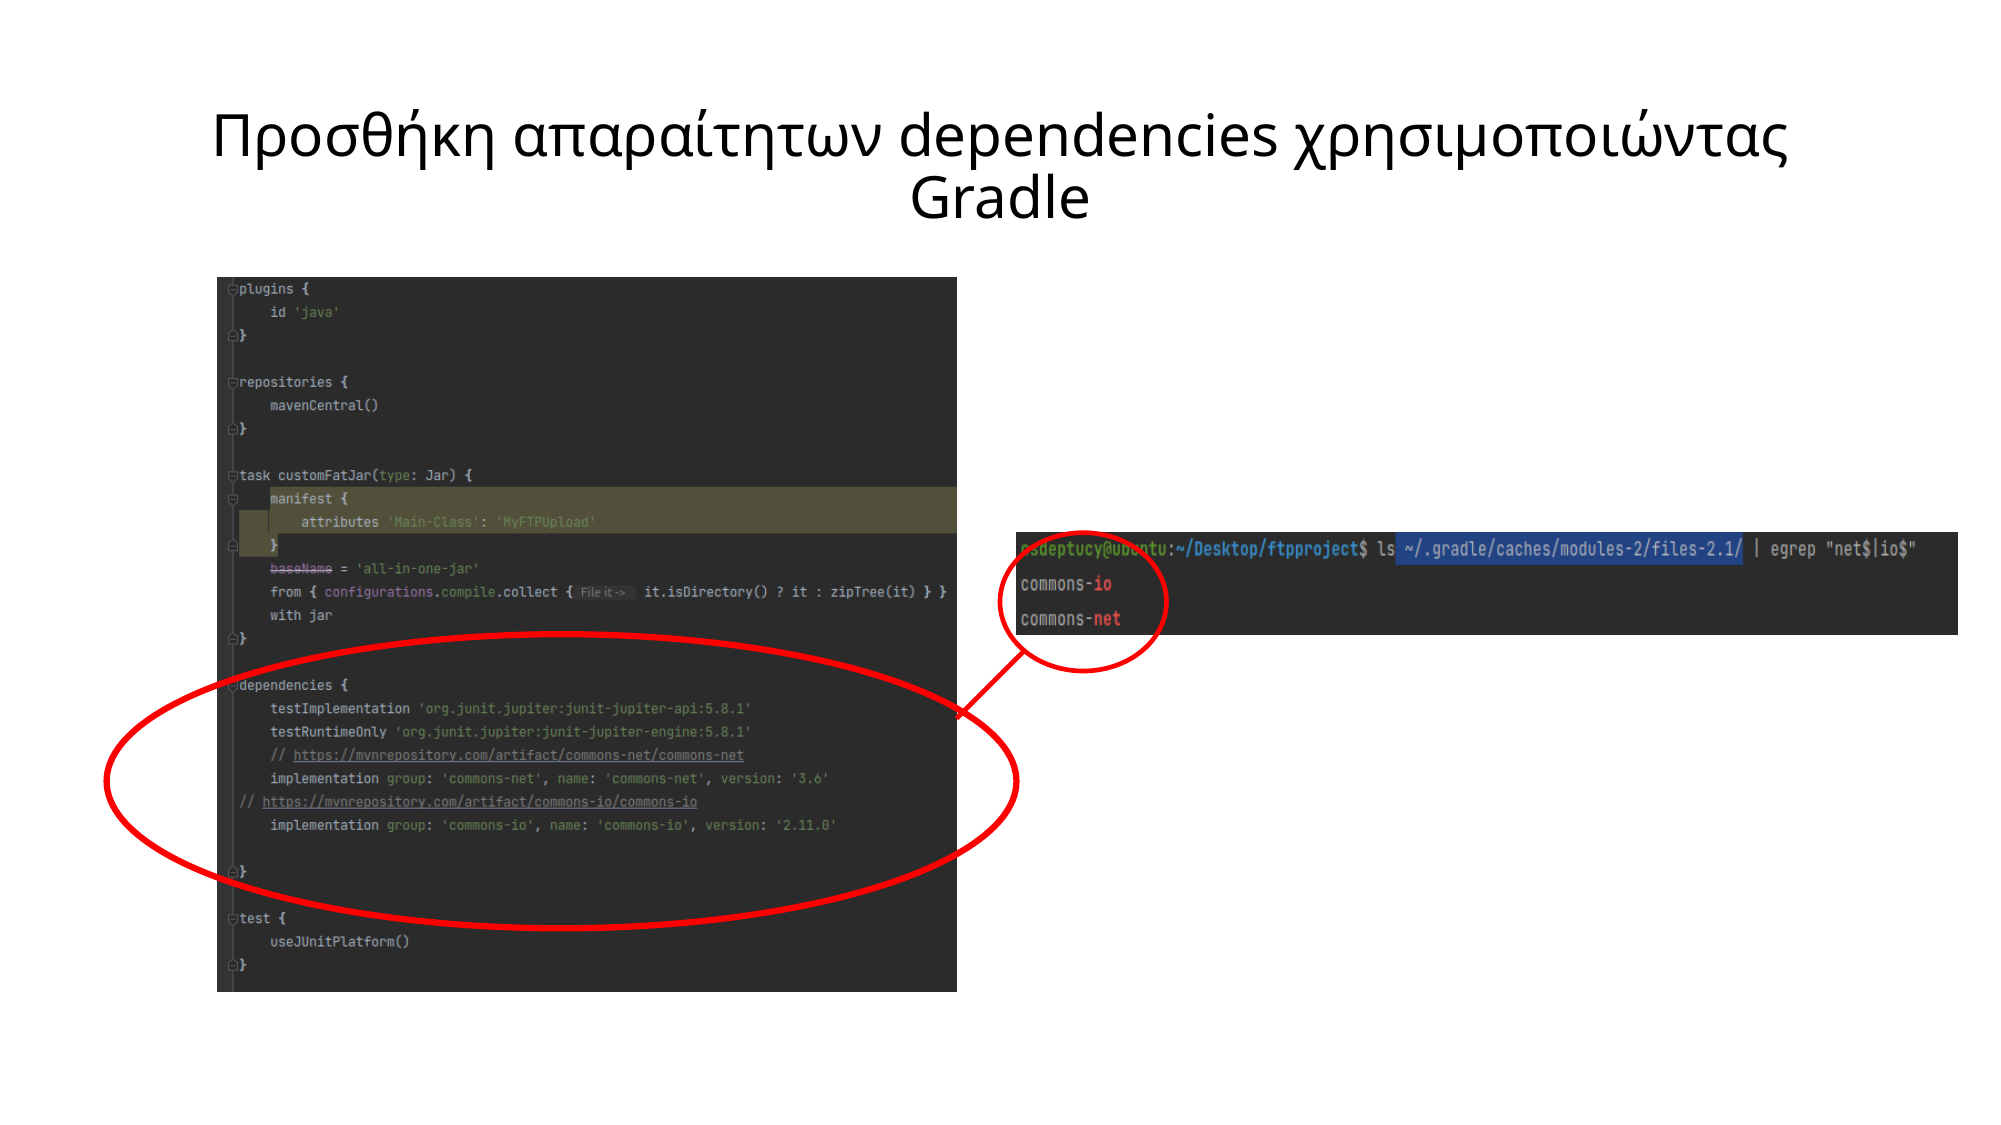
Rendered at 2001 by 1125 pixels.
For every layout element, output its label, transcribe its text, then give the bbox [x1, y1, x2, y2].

title Προσθήκη απαραίτητων dependencies χρησιμοποιώντας Gradle [137, 59, 1863, 278]
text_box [956, 650, 1025, 719]
picture [1016, 532, 1958, 635]
text_box [957, 719, 1018, 856]
text_box [105, 684, 217, 879]
text_box [998, 559, 1158, 673]
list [217, 277, 957, 992]
